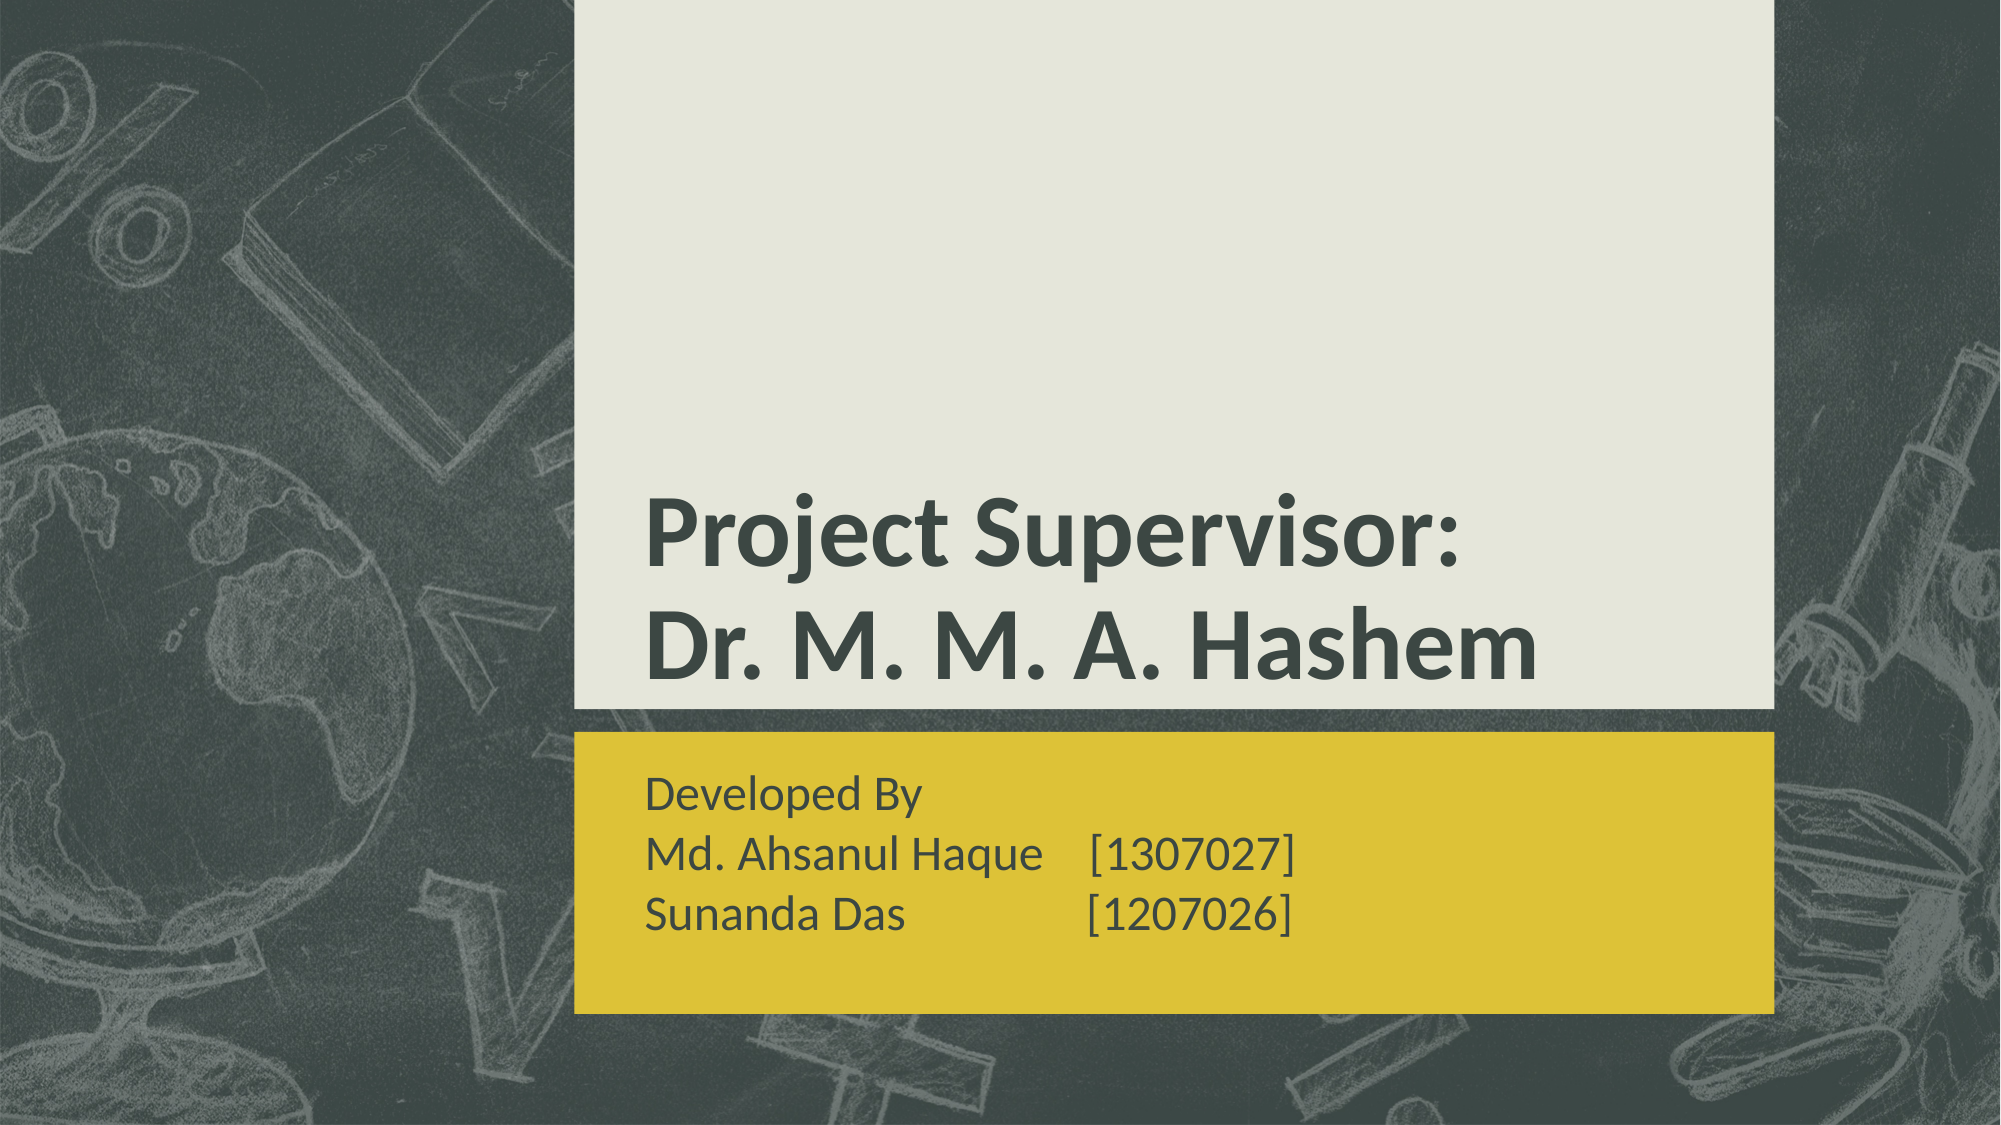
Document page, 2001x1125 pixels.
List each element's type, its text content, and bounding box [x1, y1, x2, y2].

title Project Supervisor: Dr. M. M. A. Hashem [629, 108, 1712, 710]
list Developed By Md. Ahsanul Haque [1307027] Sunanda Das [1207026] [629, 752, 1712, 999]
picture [0, 0, 2001, 1125]
